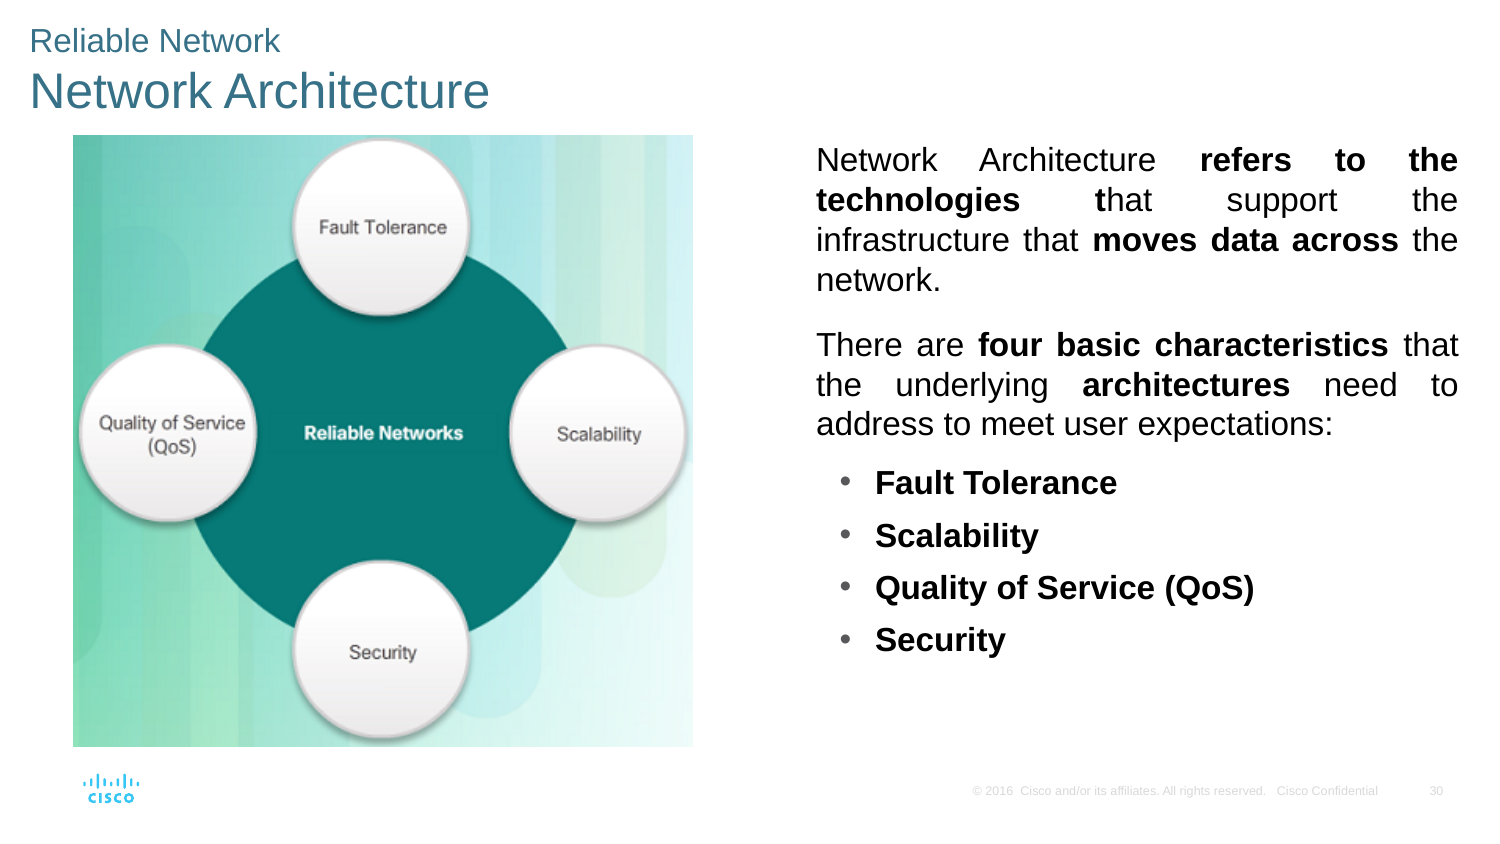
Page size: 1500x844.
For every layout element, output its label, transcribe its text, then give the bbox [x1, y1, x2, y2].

title Reliable Network Network Architecture [14, 6, 1500, 131]
picture [73, 134, 693, 747]
list Network Architecture refers to the technologies that support the infrastructure that moves data across the network. There are four basic characteristics that the underlying architectures need to address to meet user expectations: Fault Tolerance Scalability Quality of Service (QoS) Security [801, 68, 1489, 737]
